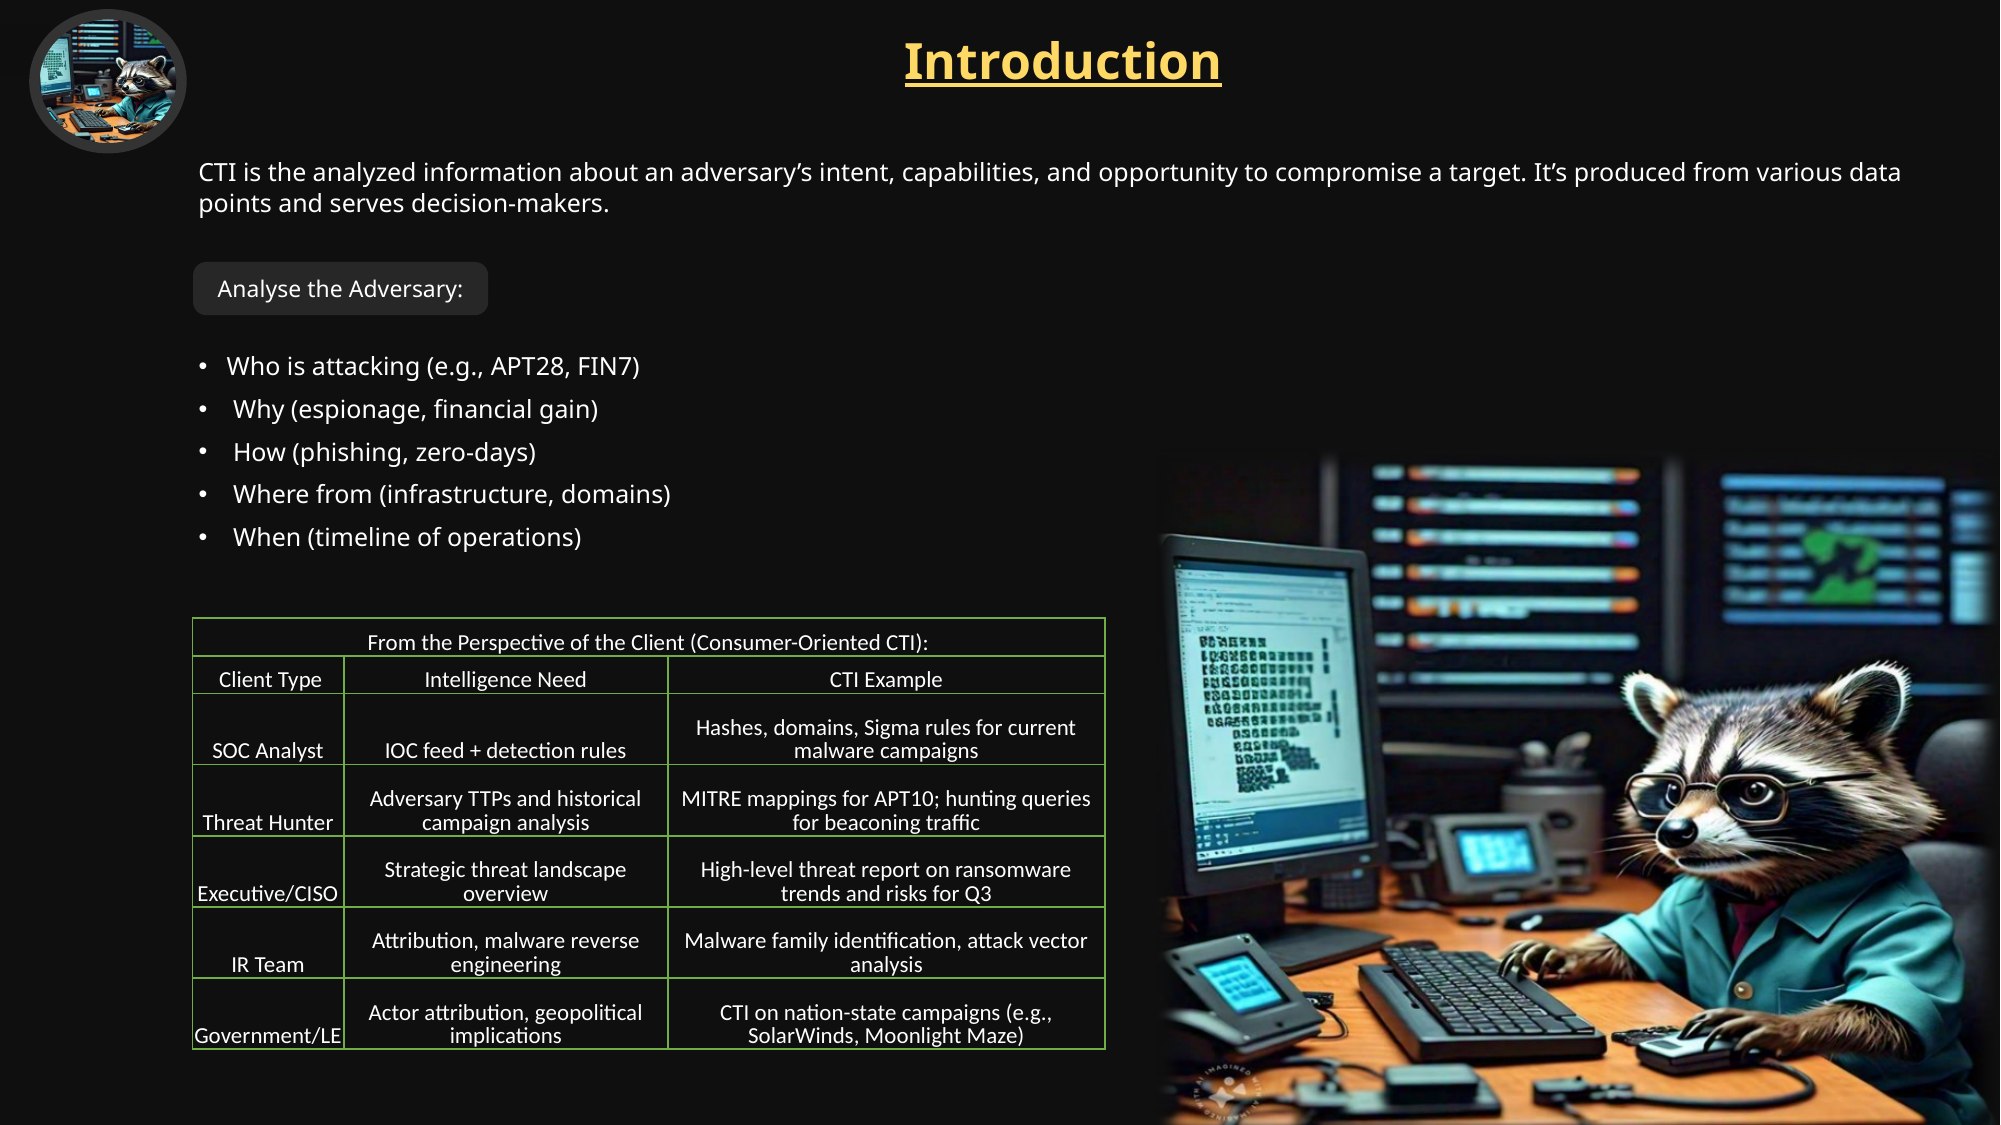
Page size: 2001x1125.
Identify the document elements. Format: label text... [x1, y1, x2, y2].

table_cell Threat Hunter [193, 765, 343, 835]
table_cell Malware family identification, attack vector analysis [669, 908, 1104, 977]
table_cell CTI on nation-state campaigns (e.g., SolarWinds, Moonlight Maze) [669, 979, 1104, 1048]
table_header From the Perspective of the Client (Consumer-Oriented CTI): [193, 619, 1104, 655]
text_box Who is attacking (e.g., APT28, FIN7) Why (espionage, financial gain) How (phishing, zero-days) Where from (infrastructure, domains) When (timeline of operations) [181, 342, 707, 559]
text_box Analyse the Adversary: [192, 260, 490, 317]
table_cell Attribution, malware reverse engineering [345, 908, 667, 977]
table_cell Intelligence Need [345, 657, 667, 693]
text_box CTI is the analyzed information about an adversary’s intent, capabilities, and opportunity to compromise a target. It’s produced from various data points and serves decision-makers. [181, 148, 1966, 225]
table_cell CTI Example [669, 657, 1104, 693]
picture [34, 14, 182, 149]
table_cell Government/LE [193, 979, 343, 1048]
table_cell Executive/CISO [193, 837, 343, 906]
table_cell IOC feed + detection rules [345, 694, 667, 764]
table_cell SOC Analyst [193, 694, 343, 764]
table_cell Adversary TTPs and historical campaign analysis [345, 765, 667, 835]
picture [1156, 447, 2000, 1125]
table_cell MITRE mappings for APT10; hunting queries for beaconing traffic [669, 765, 1104, 835]
text_box Introduction [889, 21, 1238, 97]
table_cell Client Type [193, 657, 343, 693]
table_cell Actor attribution, geopolitical implications [345, 979, 667, 1048]
table_cell Hashes, domains, Sigma rules for current malware campaigns [669, 694, 1104, 764]
table_cell Strategic threat landscape overview [345, 837, 667, 906]
table_cell High-level threat report on ransomware trends and risks for Q3 [669, 837, 1104, 906]
table_cell IR Team [193, 908, 343, 977]
